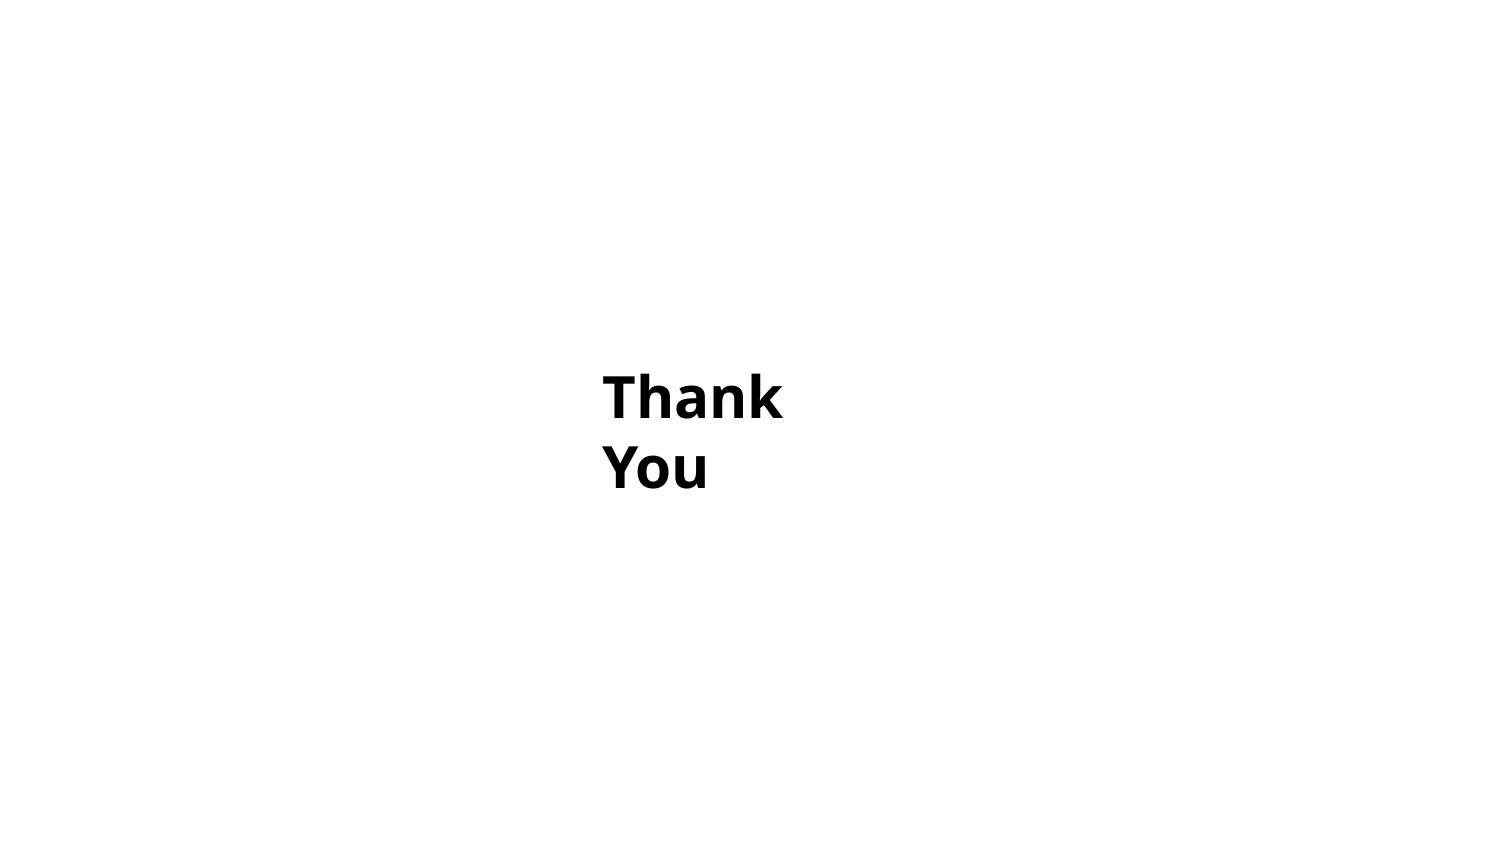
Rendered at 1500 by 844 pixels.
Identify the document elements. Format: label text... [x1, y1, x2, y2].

title Thank You [587, 345, 913, 434]
